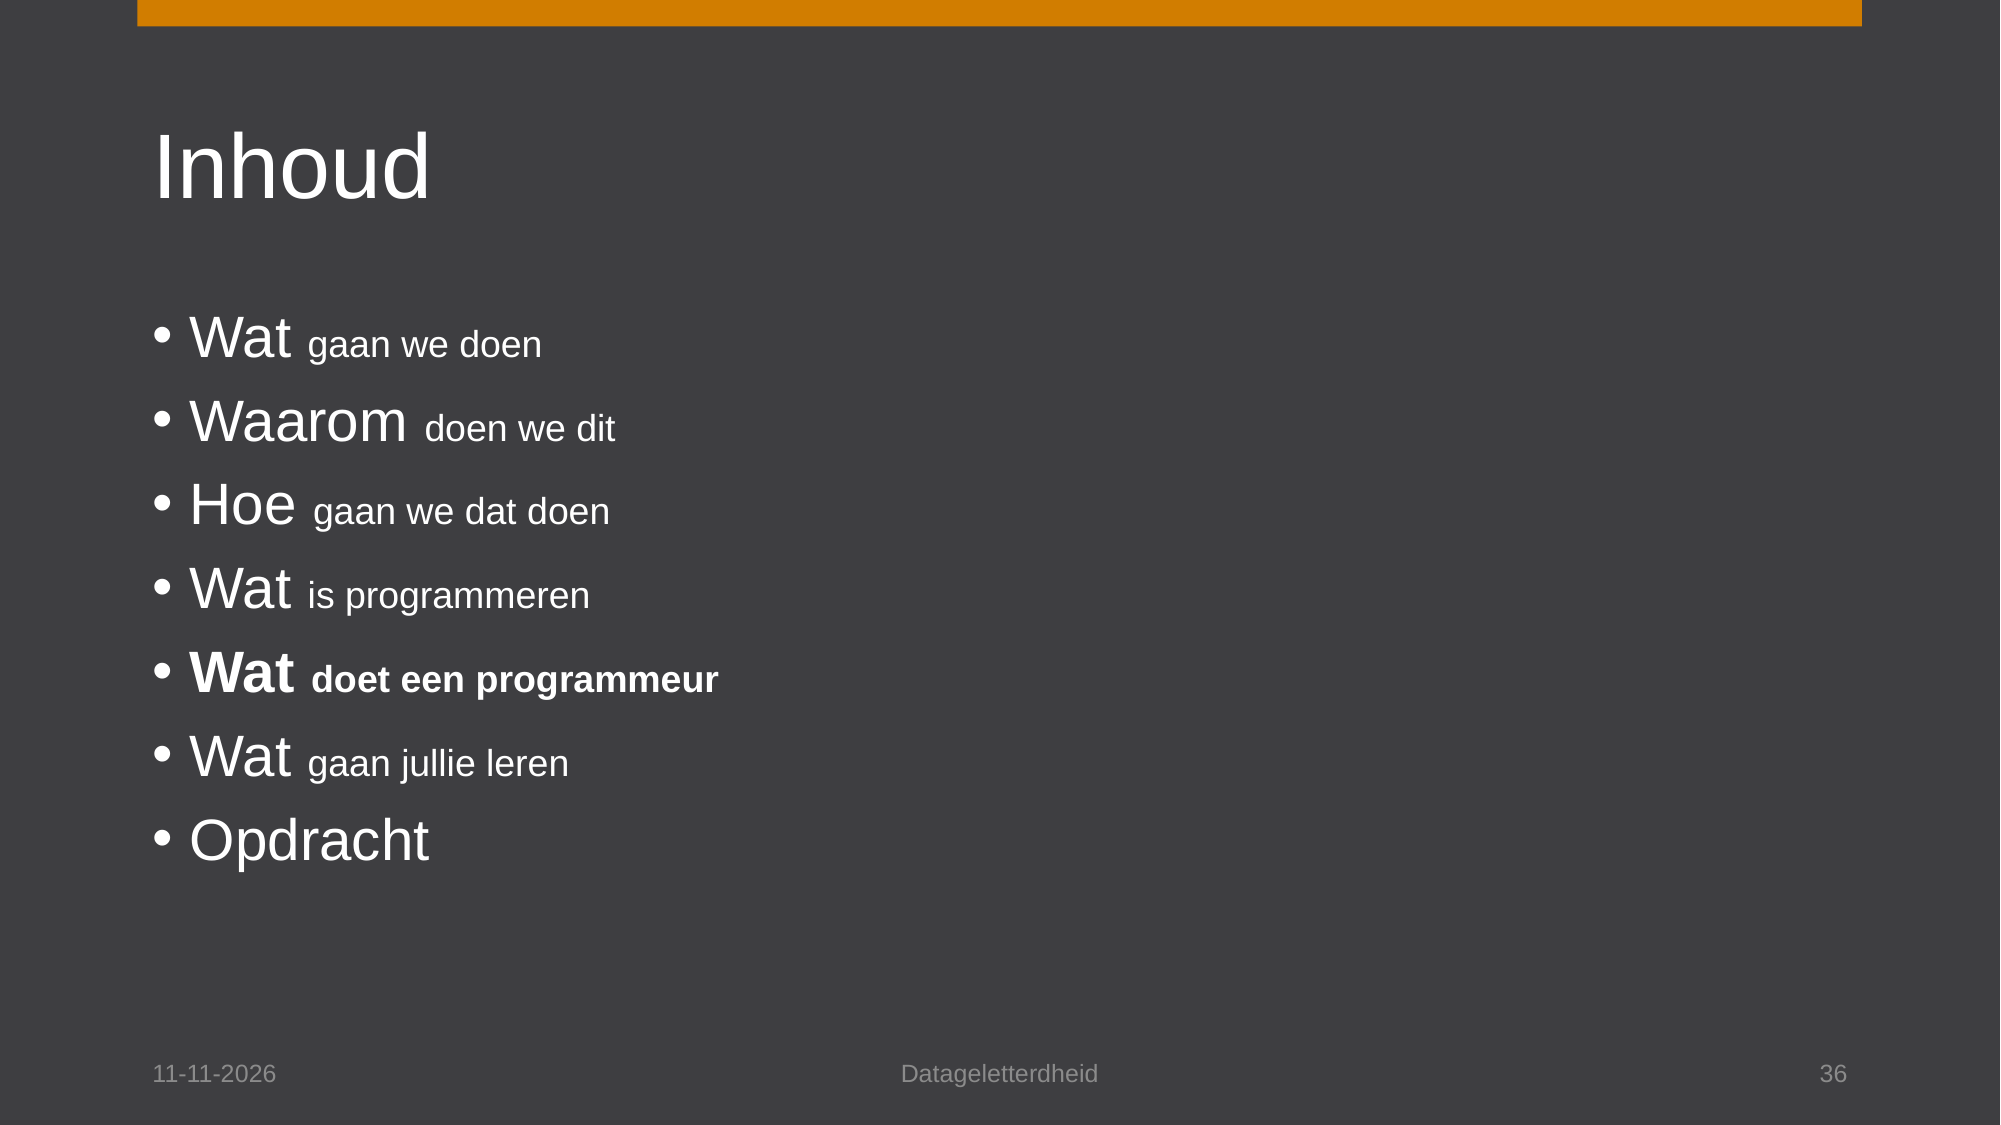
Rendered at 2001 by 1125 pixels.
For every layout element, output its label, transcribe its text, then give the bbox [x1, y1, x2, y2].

list Wat gaan we doen Waarom doen we dit Hoe gaan we dat doen Wat is programmeren Wat doet een programmeur Wat gaan jullie leren Opdracht [137, 299, 1863, 1014]
footer Datageletterdheid [662, 1042, 1338, 1103]
slide_number 36 [1412, 1042, 1863, 1103]
title Inhoud [137, 59, 1863, 278]
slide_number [137, 1042, 588, 1103]
